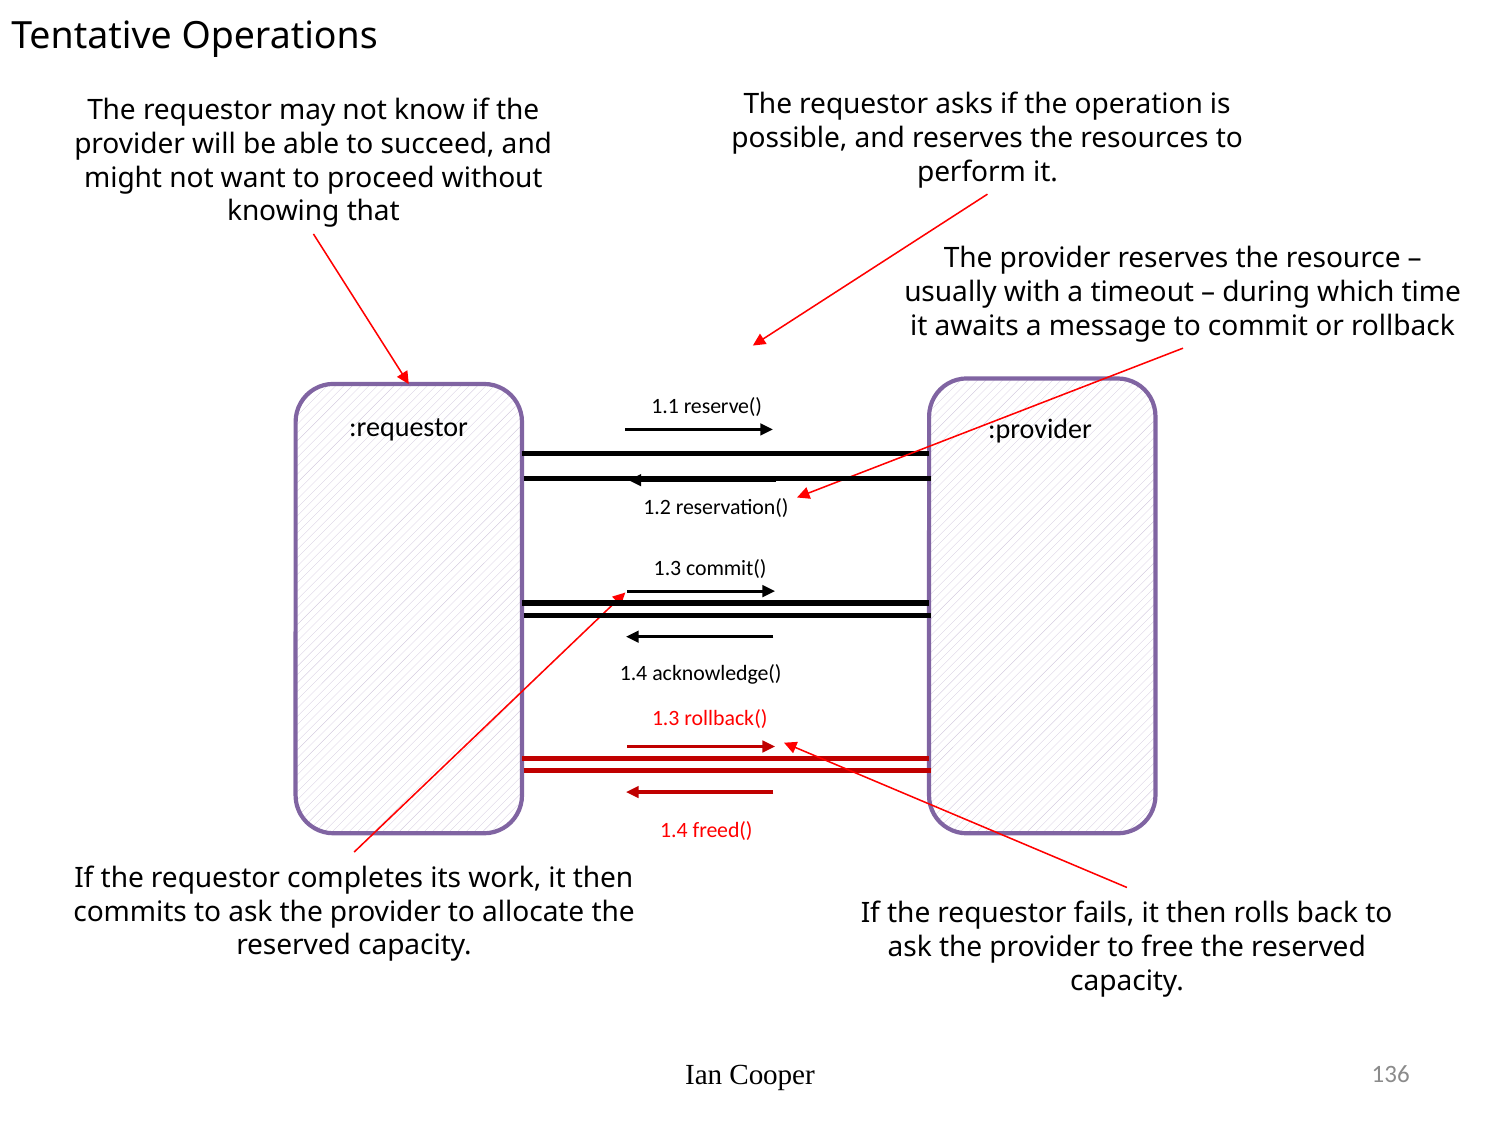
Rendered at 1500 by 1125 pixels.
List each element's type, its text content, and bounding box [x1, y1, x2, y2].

text_box 1.1 reserve() [636, 383, 785, 425]
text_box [796, 349, 1184, 498]
text_box 1.3 rollback() [637, 696, 785, 738]
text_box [752, 195, 988, 346]
slide_number 136 [1074, 1042, 1425, 1103]
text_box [783, 742, 1128, 888]
text_box If the requestor fails, it then rolls back to ask the provider to free the reserved capacity. [823, 887, 1431, 1004]
text_box [926, 507, 1158, 833]
text_box The provider reserves the resource – usually with a timeout – during which time it awaits a message to commit or rollback [991, 232, 1487, 349]
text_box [313, 235, 409, 385]
text_box Tentative Operations [0, 0, 1500, 68]
text_box The requestor asks if the operation is possible, and reserves the resources to perform it. [683, 78, 1291, 195]
text_box 1.2 reservation() [628, 487, 824, 527]
text_box 1.3 commit() [638, 545, 787, 587]
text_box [353, 592, 626, 853]
text_box 1.4 acknowledge() [630, 650, 800, 692]
text_box 1.4 freed() [645, 807, 775, 849]
text_box The requestor may not know if the provider will be able to succeed, and might not want to proceed without knowing that [50, 84, 577, 234]
text_box [293, 381, 525, 836]
text_box :requestor [334, 401, 486, 450]
footer Ian Cooper [512, 1042, 988, 1103]
text_box If the requestor completes its work, it then commits to ask the provider to allocate the reserved capacity. [50, 852, 658, 968]
